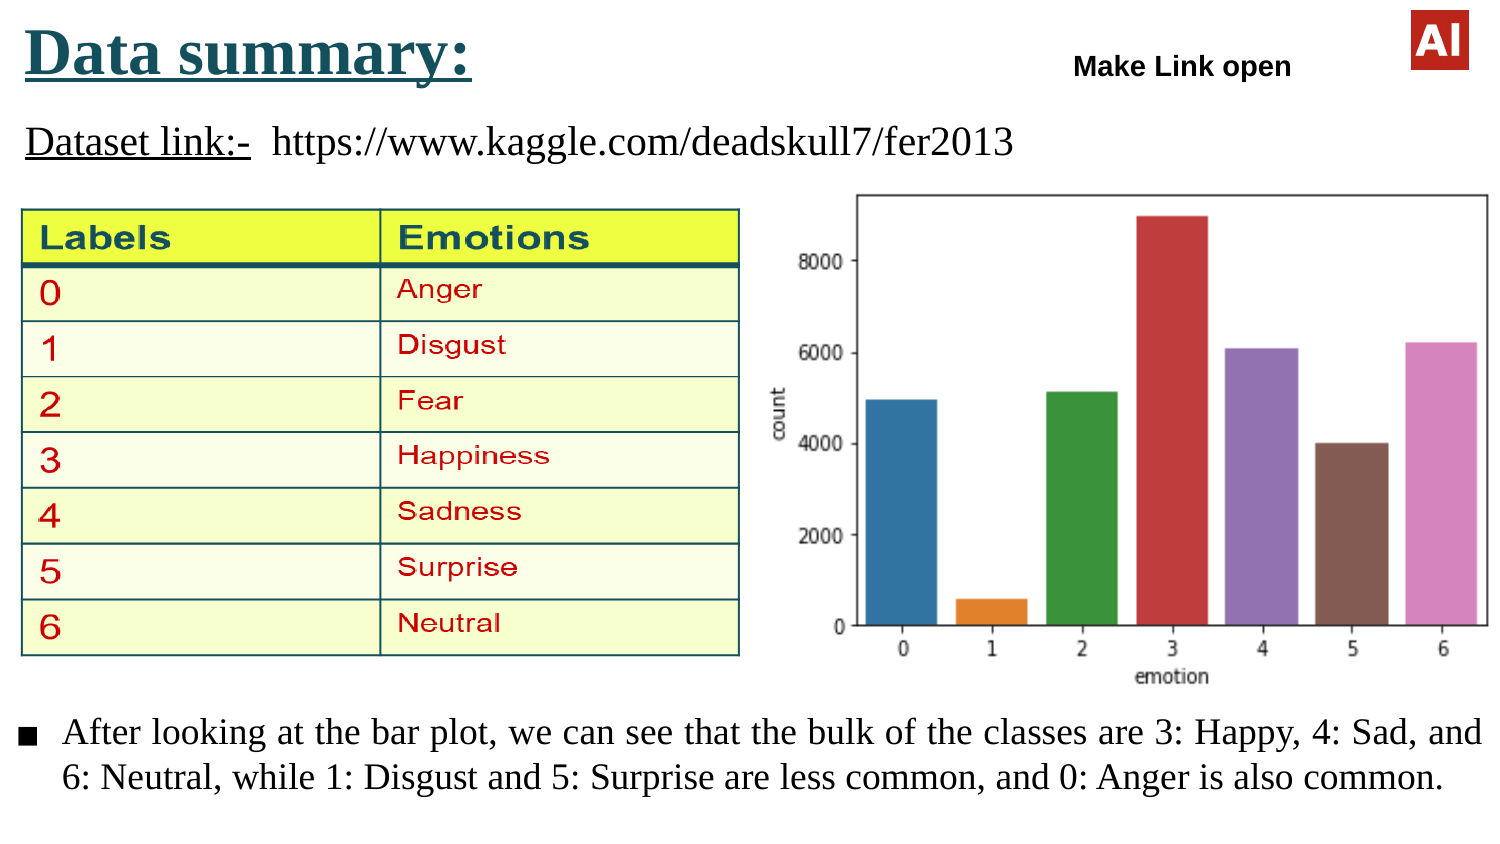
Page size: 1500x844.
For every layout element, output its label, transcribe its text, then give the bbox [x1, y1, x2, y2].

picture [20, 204, 744, 668]
text_box Data summary: [9, 0, 817, 95]
picture [1411, 10, 1469, 70]
text_box Dataset link:- https://www.kaggle.com/deadskull7/fer2013 [9, 105, 1450, 321]
text_box After looking at the bar plot, we can see that the bulk of the classes are 3: Happy, 4: Sad, and 6: Neutral, while 1: Disgust and 5: Surprise are less common, and 0: Anger is also common. [0, 699, 1500, 805]
picture [756, 183, 1500, 700]
text_box Make Link open [1058, 39, 1365, 90]
